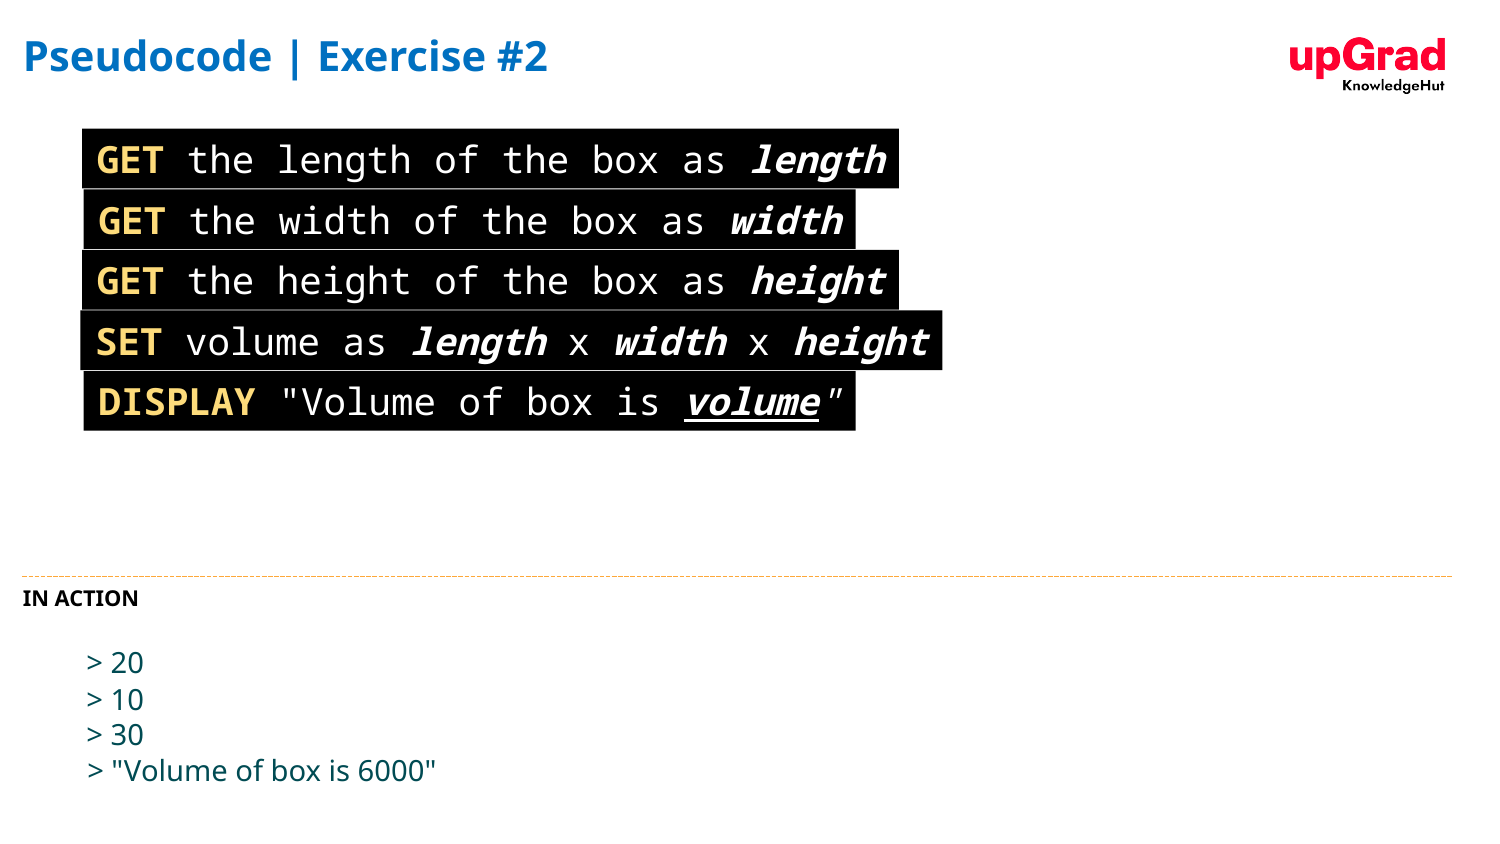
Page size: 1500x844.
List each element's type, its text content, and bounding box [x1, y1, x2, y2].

text_box IN ACTION [8, 577, 155, 619]
text_box SET volume as length x width x height [80, 310, 943, 371]
text_box DISPLAY "Volume of box is volume" [83, 371, 856, 431]
picture [1290, 37, 1449, 96]
text_box > 10 [71, 673, 160, 708]
text_box > 20 [71, 637, 160, 673]
text_box GET the width of the box as width [83, 189, 856, 249]
text_box > 30 [71, 708, 160, 759]
text_box > "Volume of box is 6000" [72, 745, 452, 795]
text_box GET the height of the box as height [82, 249, 899, 310]
title Pseudocode | Exercise #2 [7, 14, 1313, 91]
text_box GET the length of the box as length [82, 128, 899, 189]
